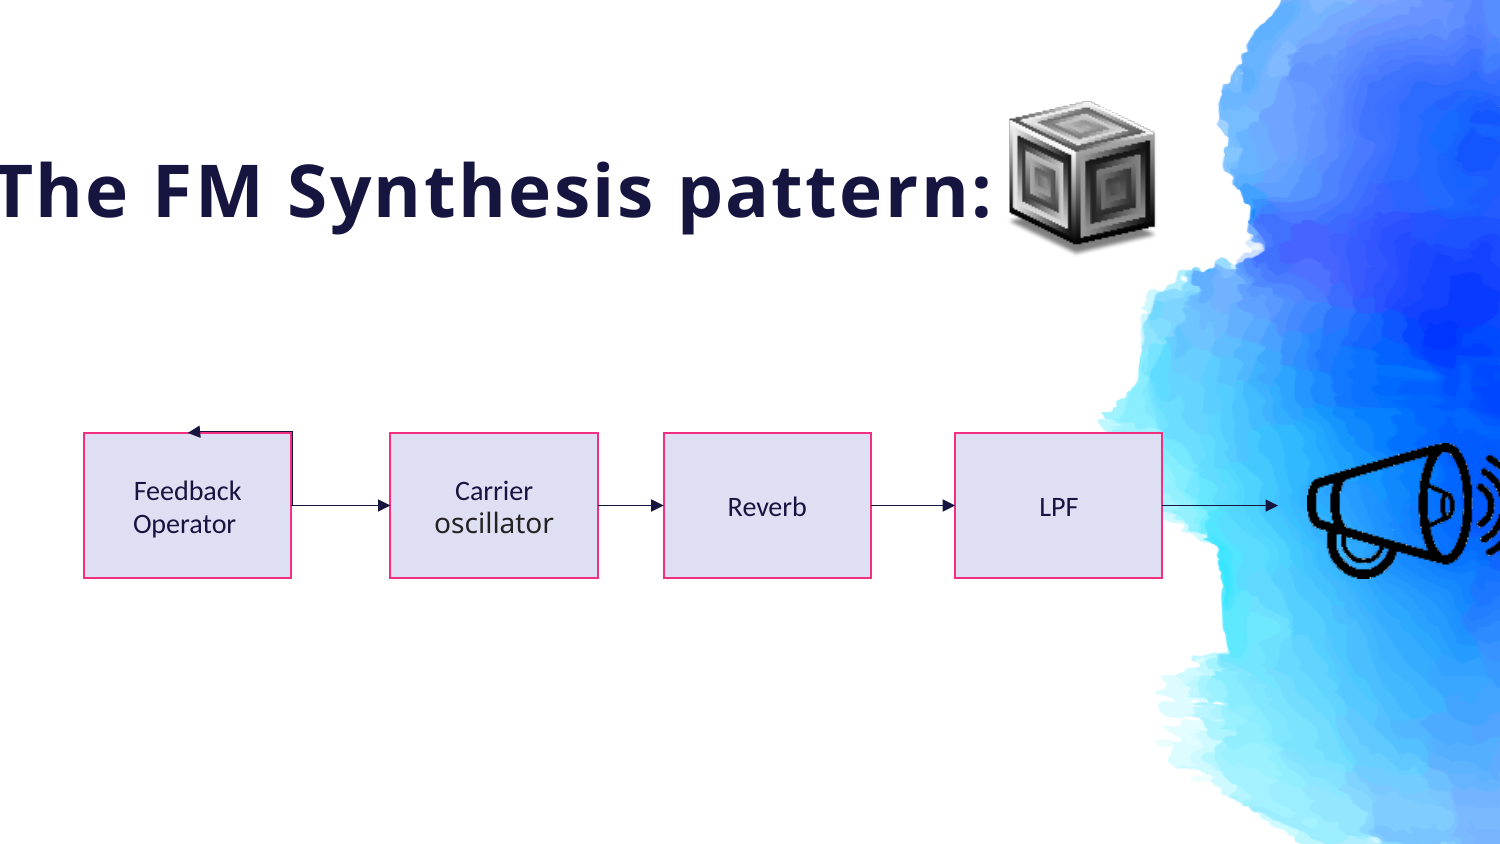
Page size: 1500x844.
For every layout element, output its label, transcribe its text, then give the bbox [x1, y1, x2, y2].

text_box Reverb [663, 432, 872, 579]
text_box Carrier oscillator [389, 432, 599, 579]
text_box Feedback Operator [83, 432, 292, 579]
picture [921, 0, 1500, 844]
text_box The FM Synthesis pattern: [0, 125, 921, 340]
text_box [187, 432, 292, 506]
